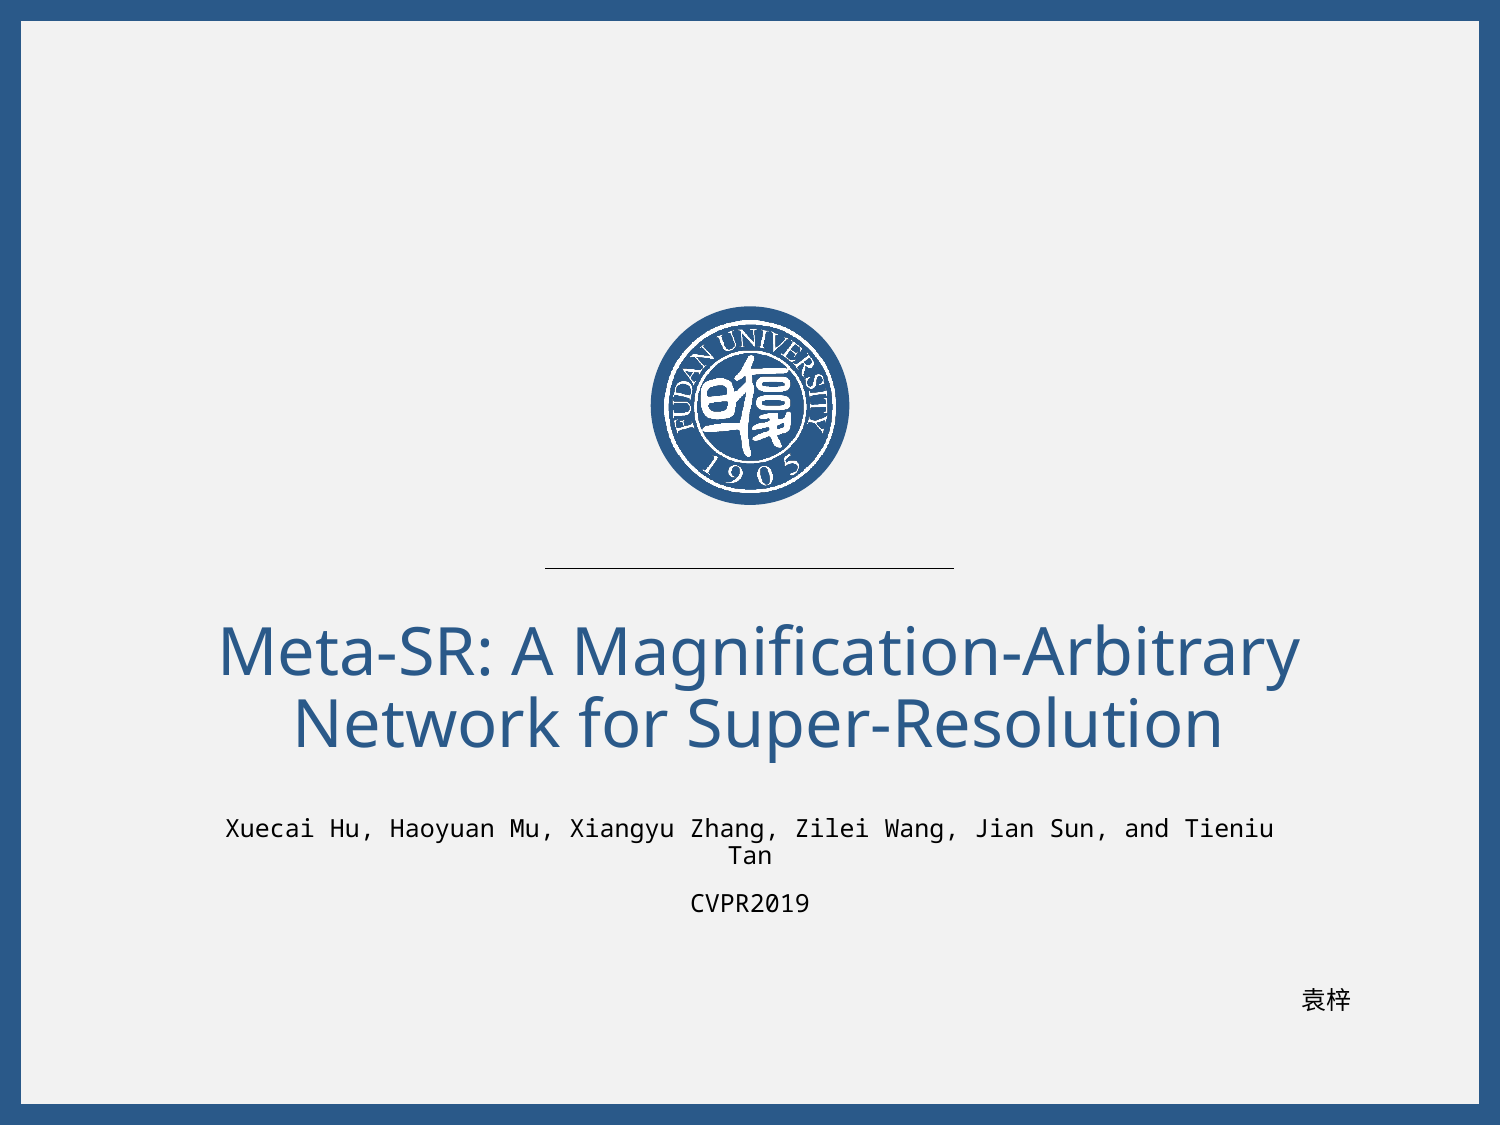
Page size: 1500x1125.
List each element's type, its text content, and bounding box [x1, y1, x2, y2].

picture [664, 320, 836, 491]
text_box 袁梓 [1287, 977, 1500, 1023]
title Meta-SR: A Magnification-Arbitrary Network for Super-Resolution [121, 491, 1397, 770]
subtitle Xuecai Hu, Haoyuan Mu, Xiangyu Zhang, Zilei Wang, Jian Sun, and Tieniu Tan CVPR2019 [187, 808, 1313, 865]
